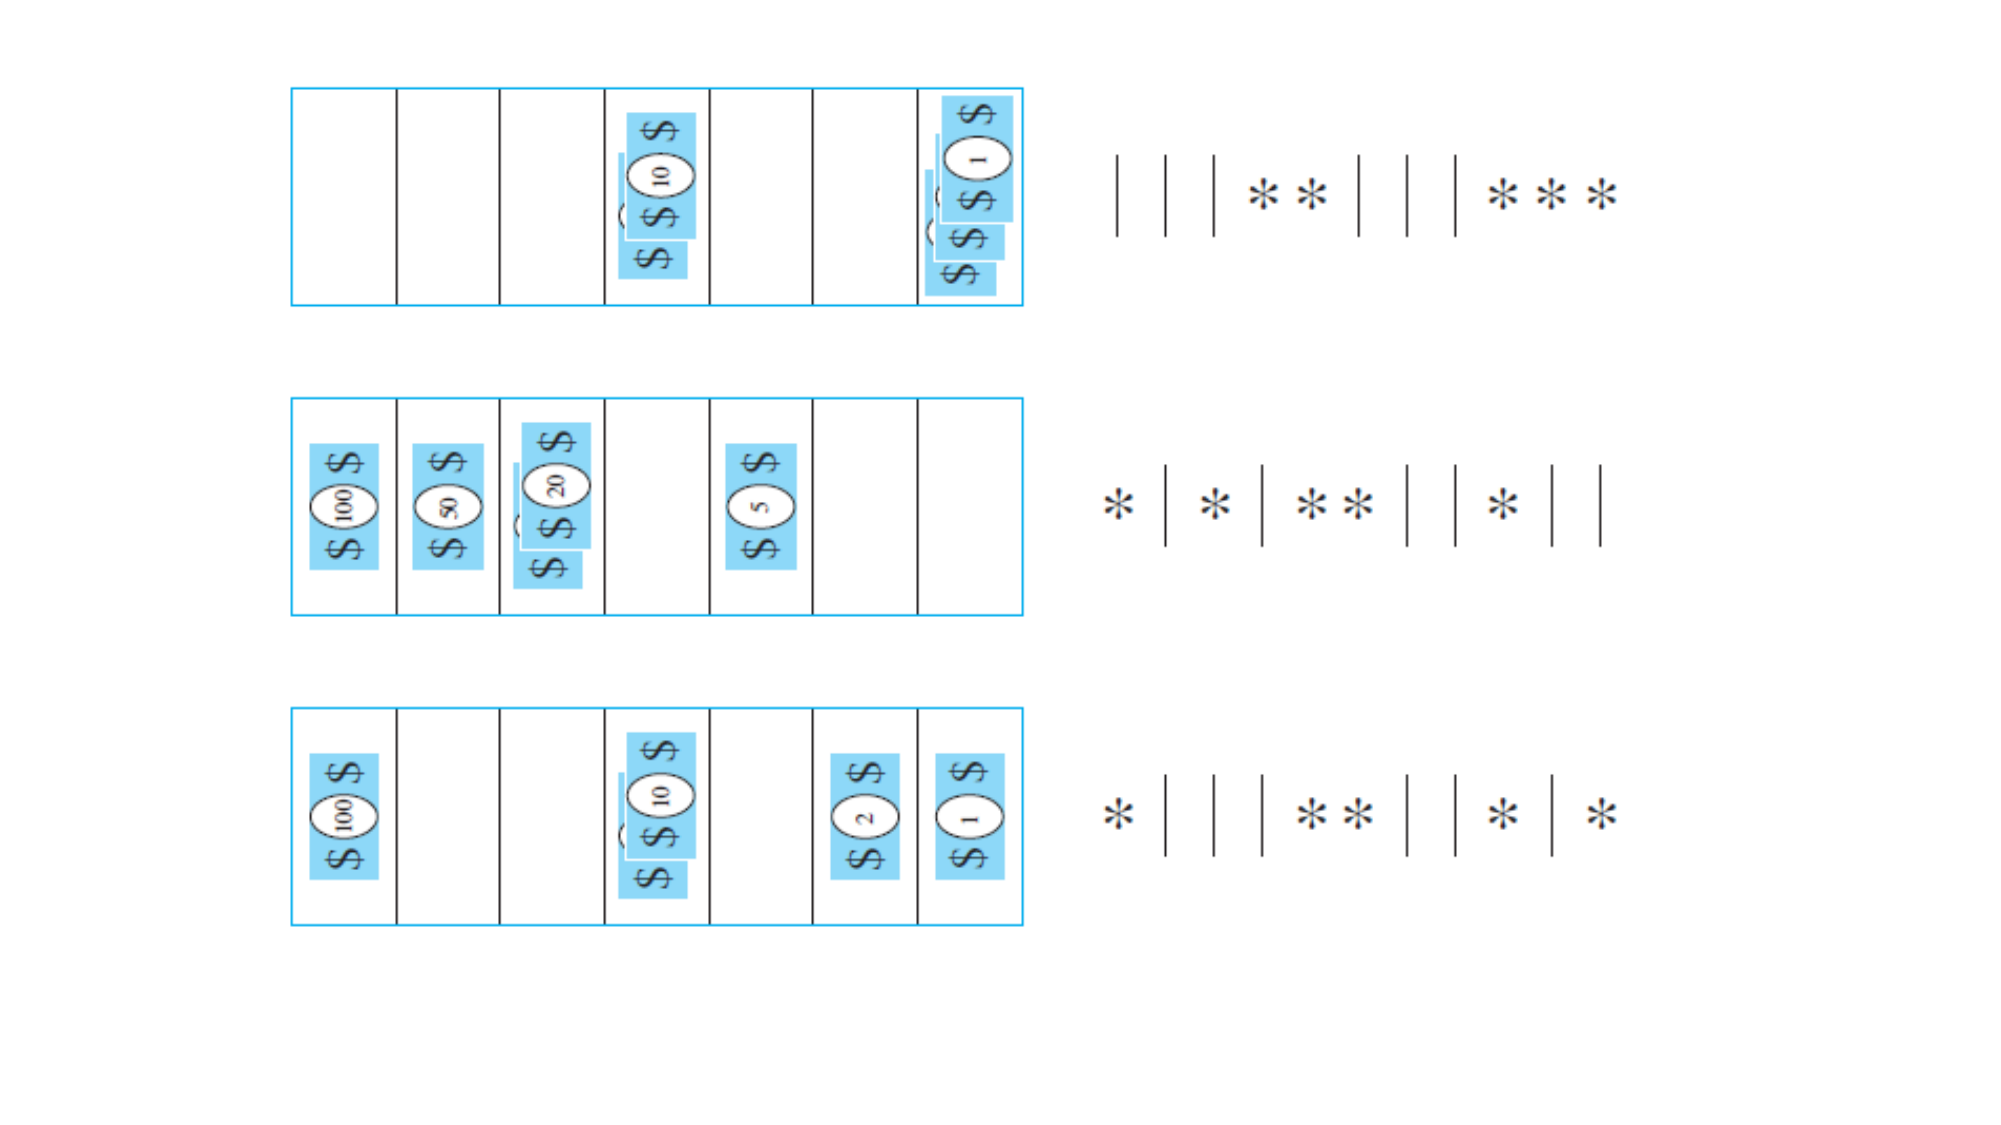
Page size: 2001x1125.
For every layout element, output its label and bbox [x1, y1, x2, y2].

picture [266, 71, 1665, 948]
